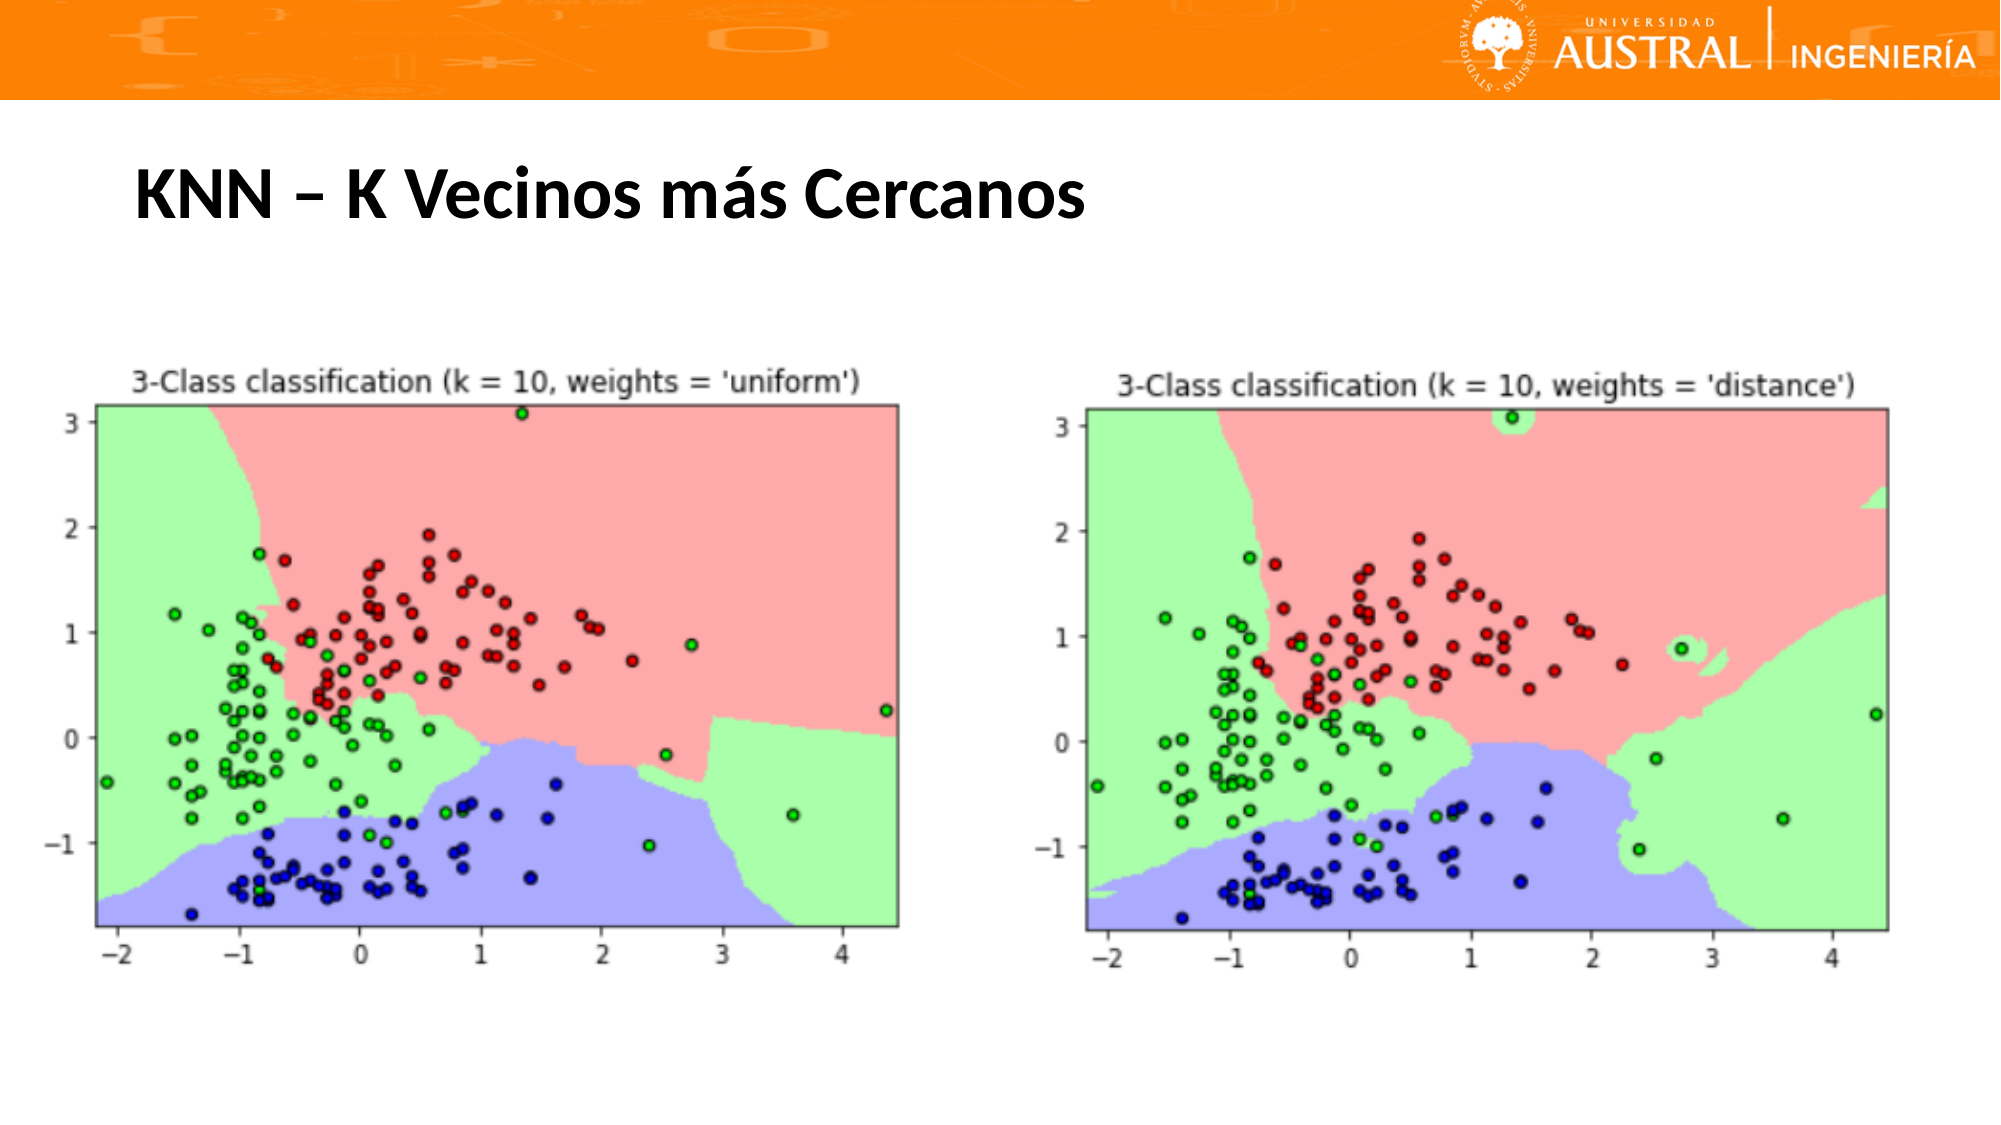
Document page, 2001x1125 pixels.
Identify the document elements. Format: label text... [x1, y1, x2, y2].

text_box KNN – K Vecinos más Cercanos [120, 136, 1102, 242]
picture [30, 354, 925, 989]
picture [988, 354, 1934, 989]
picture [0, 0, 2000, 101]
